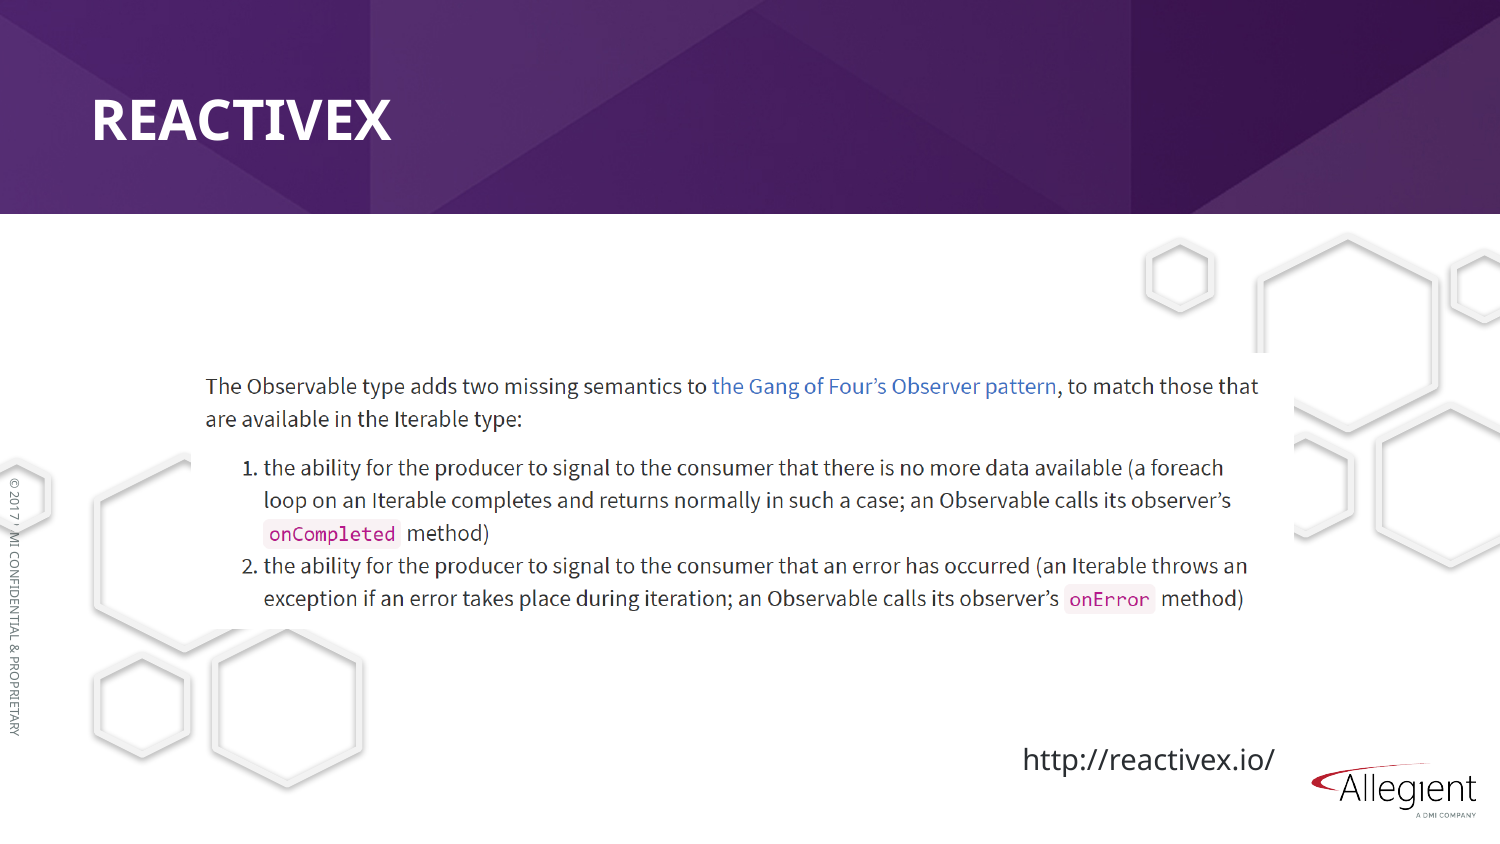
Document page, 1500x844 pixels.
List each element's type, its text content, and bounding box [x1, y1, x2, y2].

title ReactiveX [75, 69, 1410, 172]
picture [191, 352, 1295, 629]
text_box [1149, 235, 1500, 565]
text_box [0, 455, 360, 785]
picture [1311, 763, 1476, 818]
picture [0, 0, 1500, 214]
text_box http://reactivex.io/ [1007, 734, 1291, 784]
